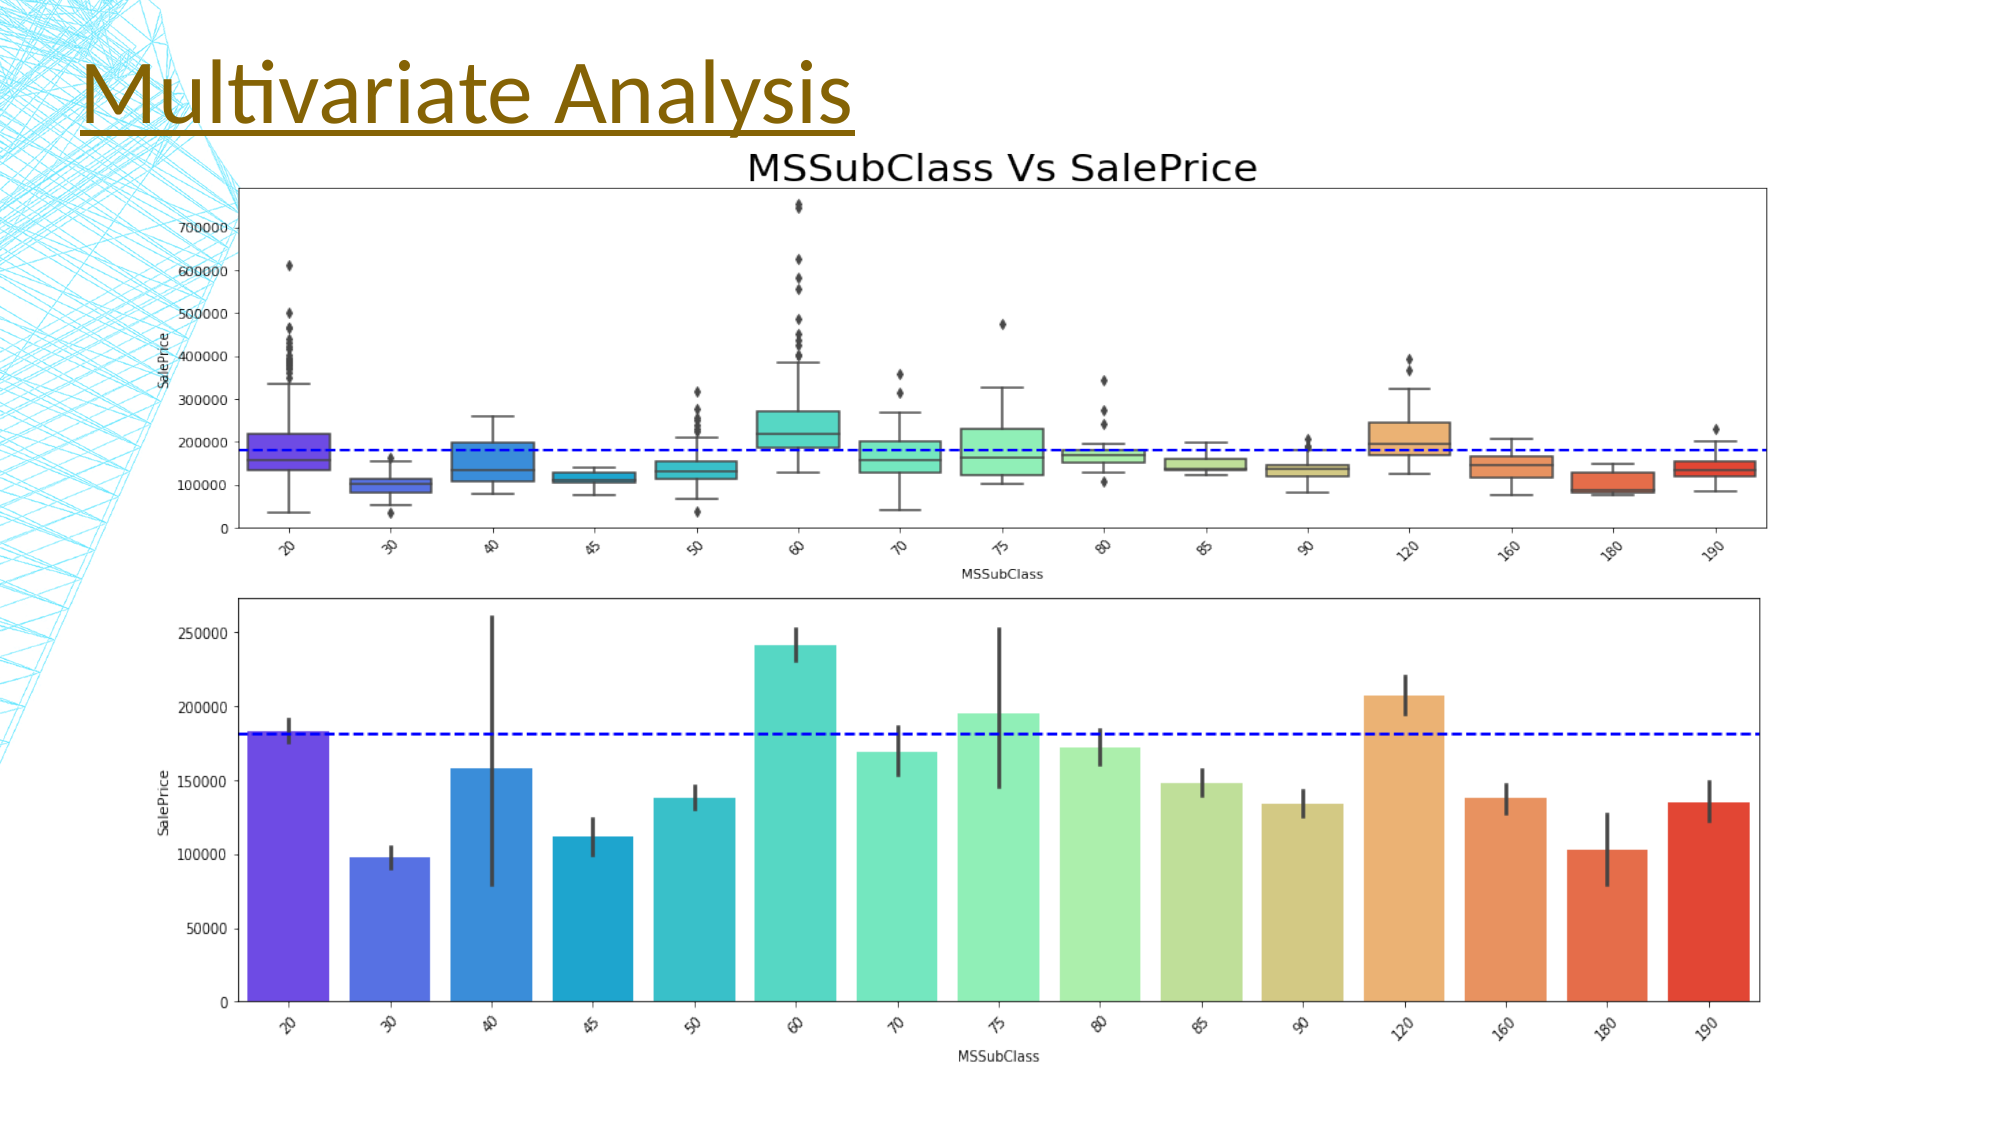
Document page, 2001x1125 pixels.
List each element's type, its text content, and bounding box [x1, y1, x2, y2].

picture [0, 0, 2001, 1125]
text_box Multivariate Analysis [65, 24, 1065, 150]
